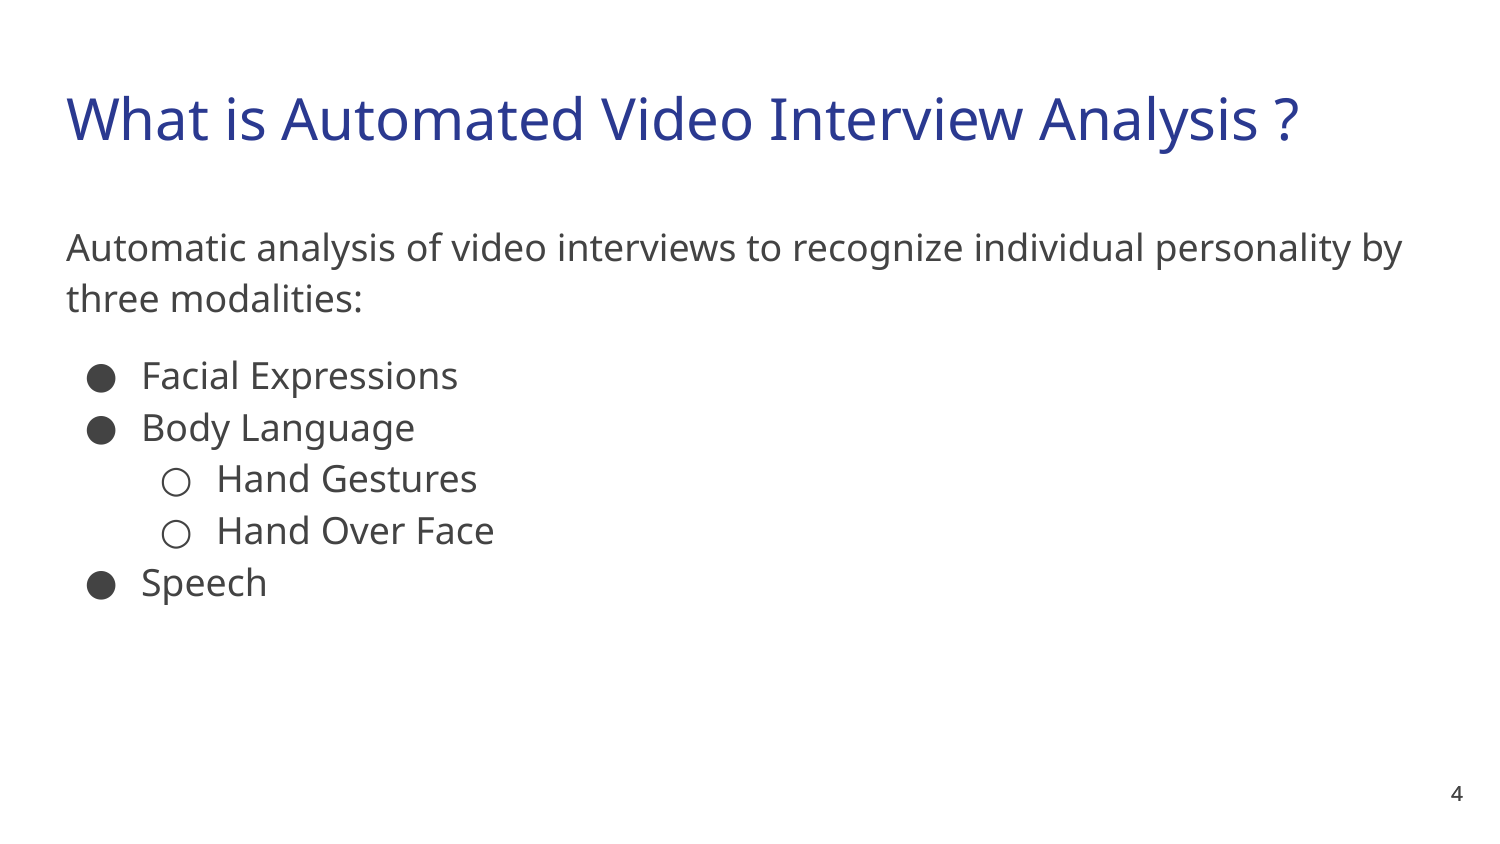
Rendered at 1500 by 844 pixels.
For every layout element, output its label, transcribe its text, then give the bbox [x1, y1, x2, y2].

title What is Automated Video Interview Analysis ? [51, 67, 1449, 167]
list Automatic analysis of video interviews to recognize individual personality by three modalities: Facial Expressions Body Language Hand Gestures Hand Over Face Speech [51, 201, 1449, 750]
slide_number ‹#› [1387, 762, 1478, 828]
